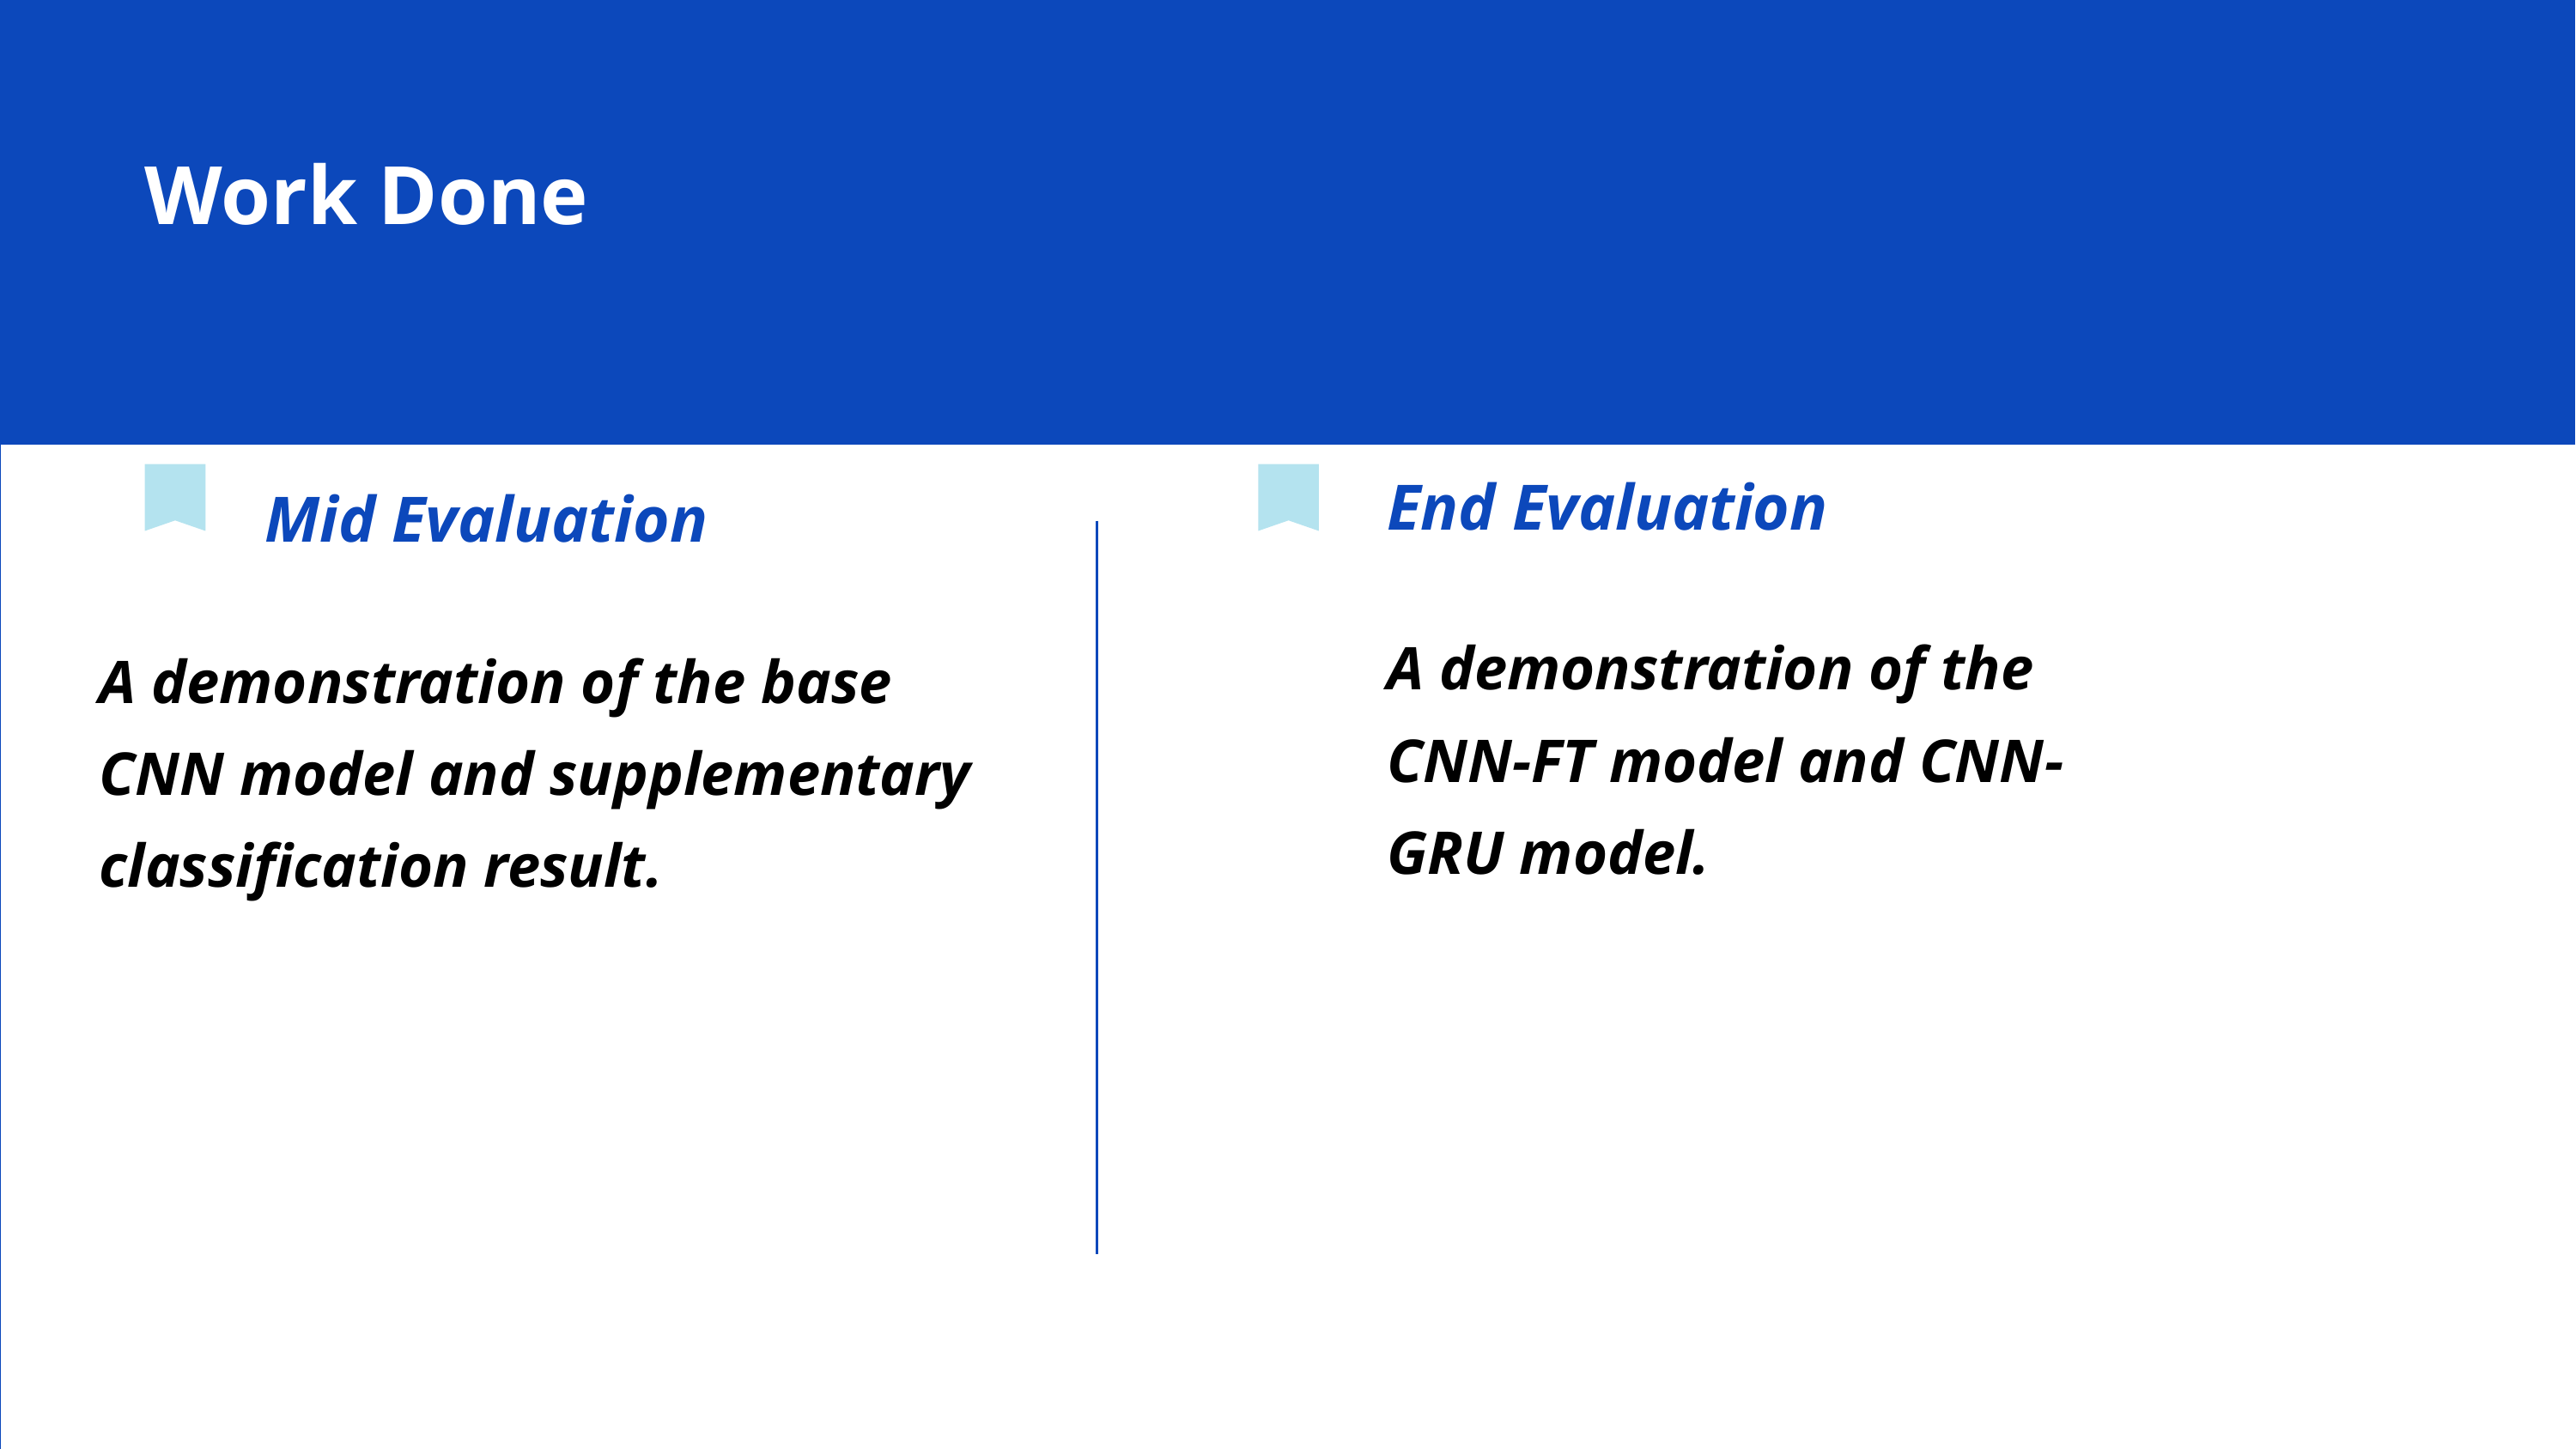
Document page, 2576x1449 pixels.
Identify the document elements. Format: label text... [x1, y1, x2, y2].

text_box Mid Evaluation [264, 457, 939, 555]
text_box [1258, 458, 1320, 531]
text_box A demonstration of the base CNN model and supplementary classification result. [99, 622, 997, 941]
text_box [0, 0, 2575, 1449]
text_box [1, 445, 2576, 1449]
text_box End Evaluation [1387, 445, 2018, 543]
text_box Work Done [144, 143, 1704, 240]
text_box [144, 458, 206, 531]
text_box A demonstration of the CNN-FT model and CNN-GRU model. [1387, 609, 2086, 886]
